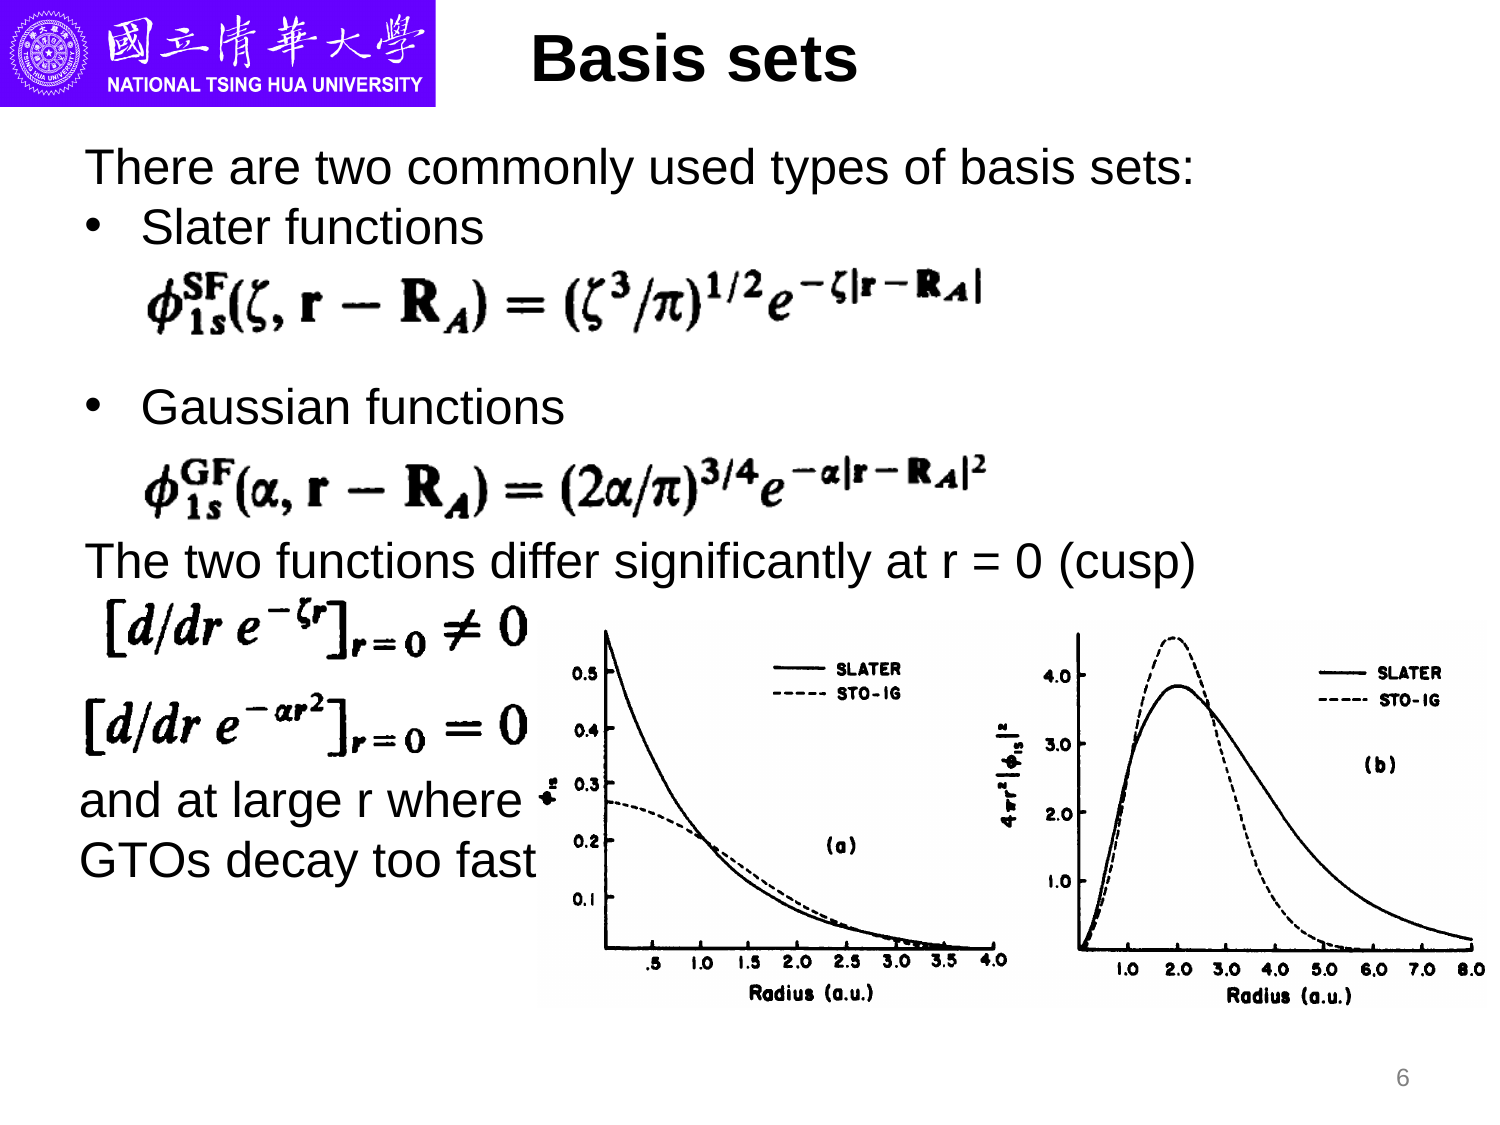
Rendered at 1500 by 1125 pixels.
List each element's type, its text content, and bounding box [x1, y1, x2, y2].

text_box and at large r where GTOs decay too fast [64, 759, 532, 895]
picture [0, 0, 436, 107]
slide_number 6 [1308, 1050, 1425, 1103]
picture [139, 452, 992, 525]
picture [139, 263, 992, 346]
text_box The two functions differ significantly at r = 0 (cusp) [69, 520, 1212, 596]
picture [537, 619, 1487, 1008]
picture [79, 596, 535, 760]
title Basis sets [515, 0, 1425, 107]
text_box There are two commonly used types of basis sets: Slater functions Gaussian functions [69, 126, 1212, 442]
